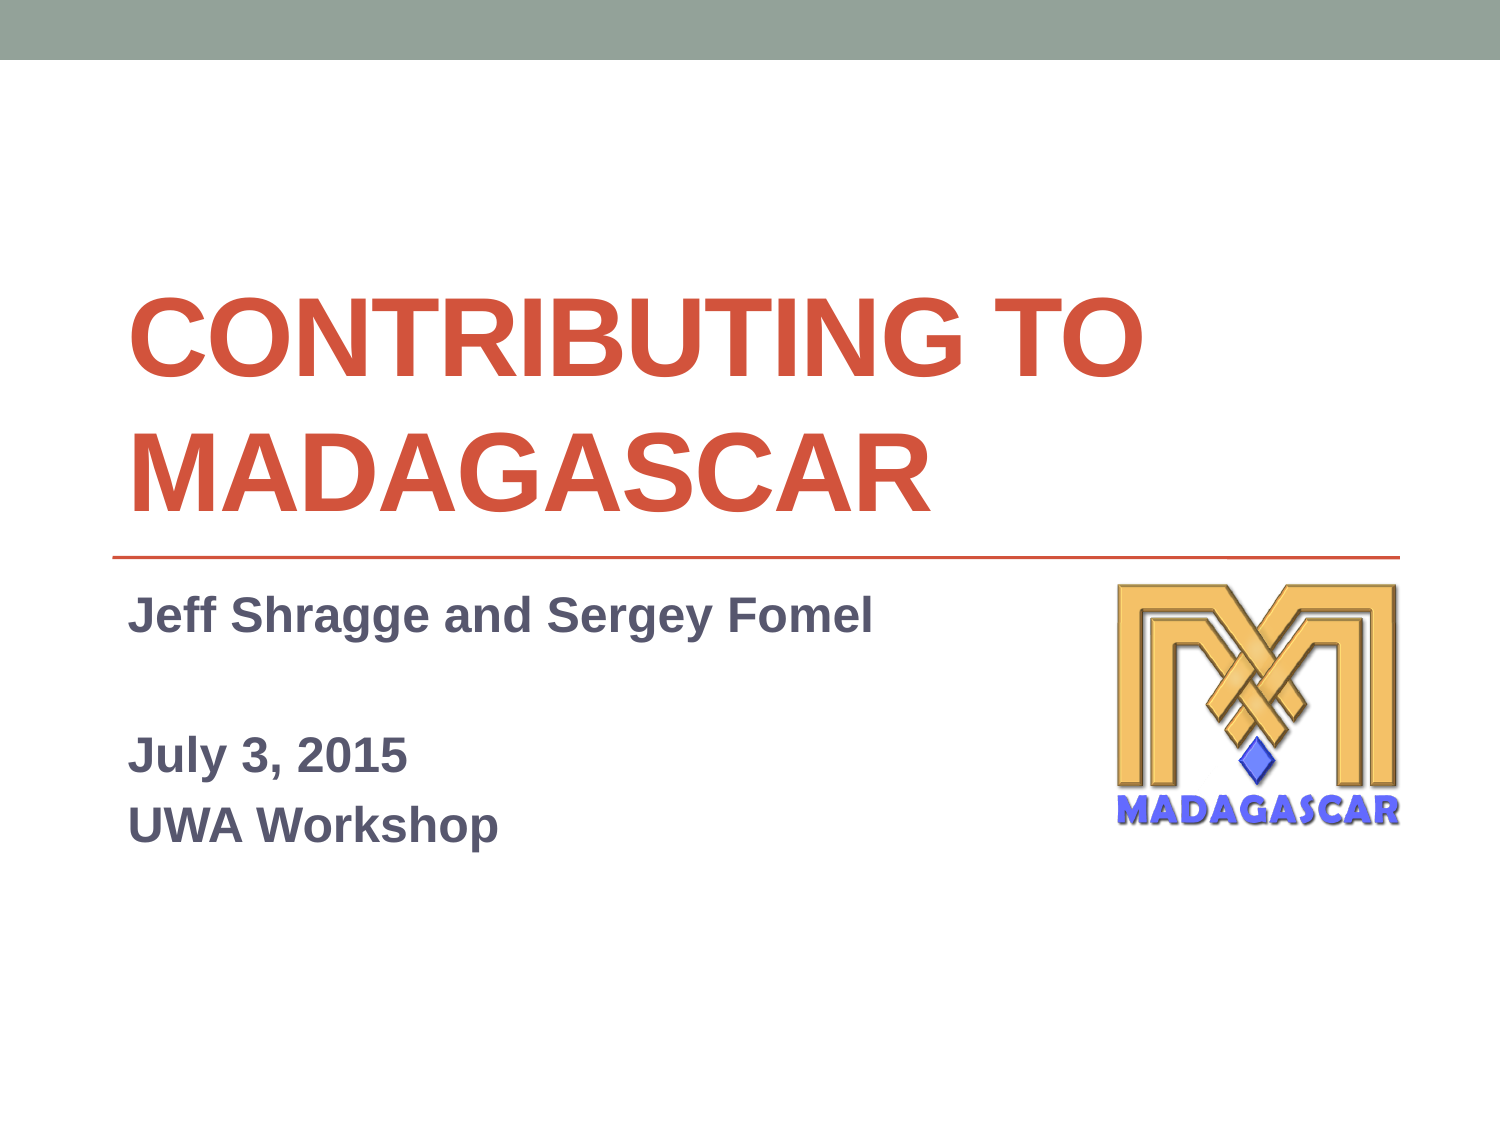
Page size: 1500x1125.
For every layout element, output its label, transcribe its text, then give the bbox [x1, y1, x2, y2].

title ContributING to madagascar [112, 224, 1400, 542]
subtitle Jeff Shragge and Sergey Fomel July 3, 2015 UWA Workshop [112, 575, 1163, 863]
picture [1077, 574, 1444, 846]
